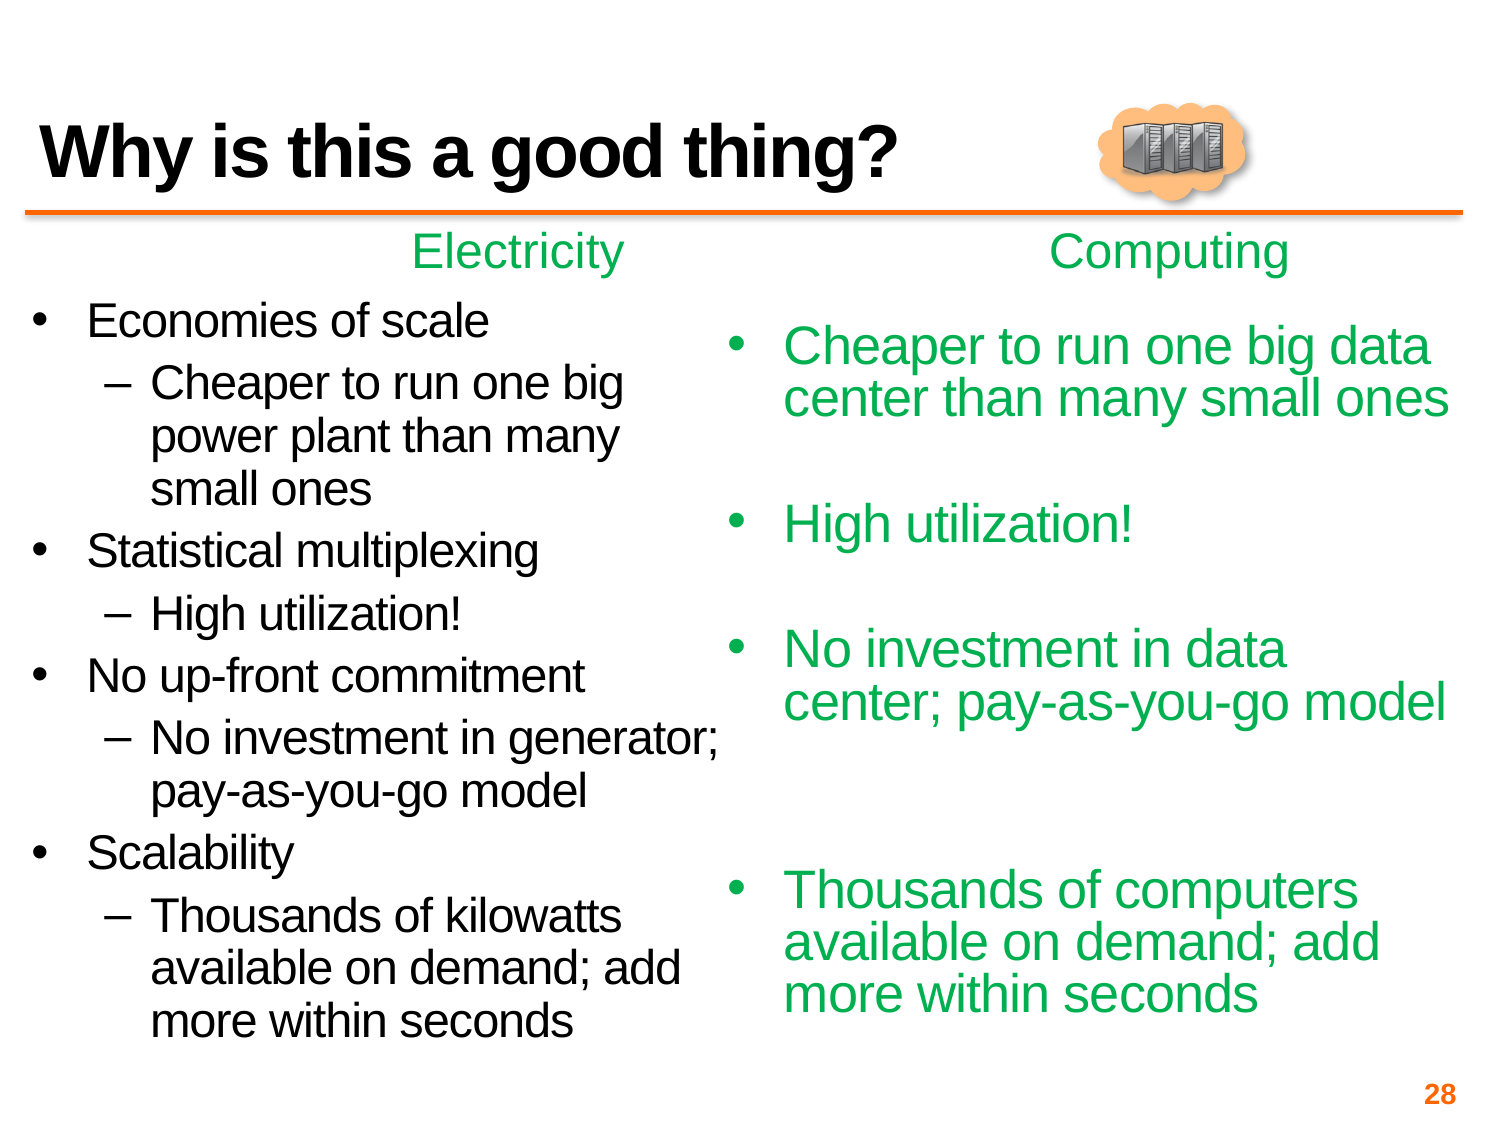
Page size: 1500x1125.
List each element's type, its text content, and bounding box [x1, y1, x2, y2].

slide_number 28 [1112, 1074, 1463, 1110]
text_box Computing [909, 210, 1430, 288]
title Why is this a good thing? [24, 24, 1463, 201]
text_box Electricity [257, 210, 779, 288]
list Economies of scale Cheaper to run one big power plant than many small ones Statistical multiplexing High utilization! No up-front commitment No investment in generator; pay-as-you-go model Scalability Thousands of kilowatts available on demand; add more within seconds [25, 289, 738, 1090]
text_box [1097, 101, 1246, 201]
list Cheaper to run one big data center than many small ones High utilization! No investment in data center; pay-as-you-go model Thousands of computers available on demand; add more within seconds [721, 240, 1463, 1042]
